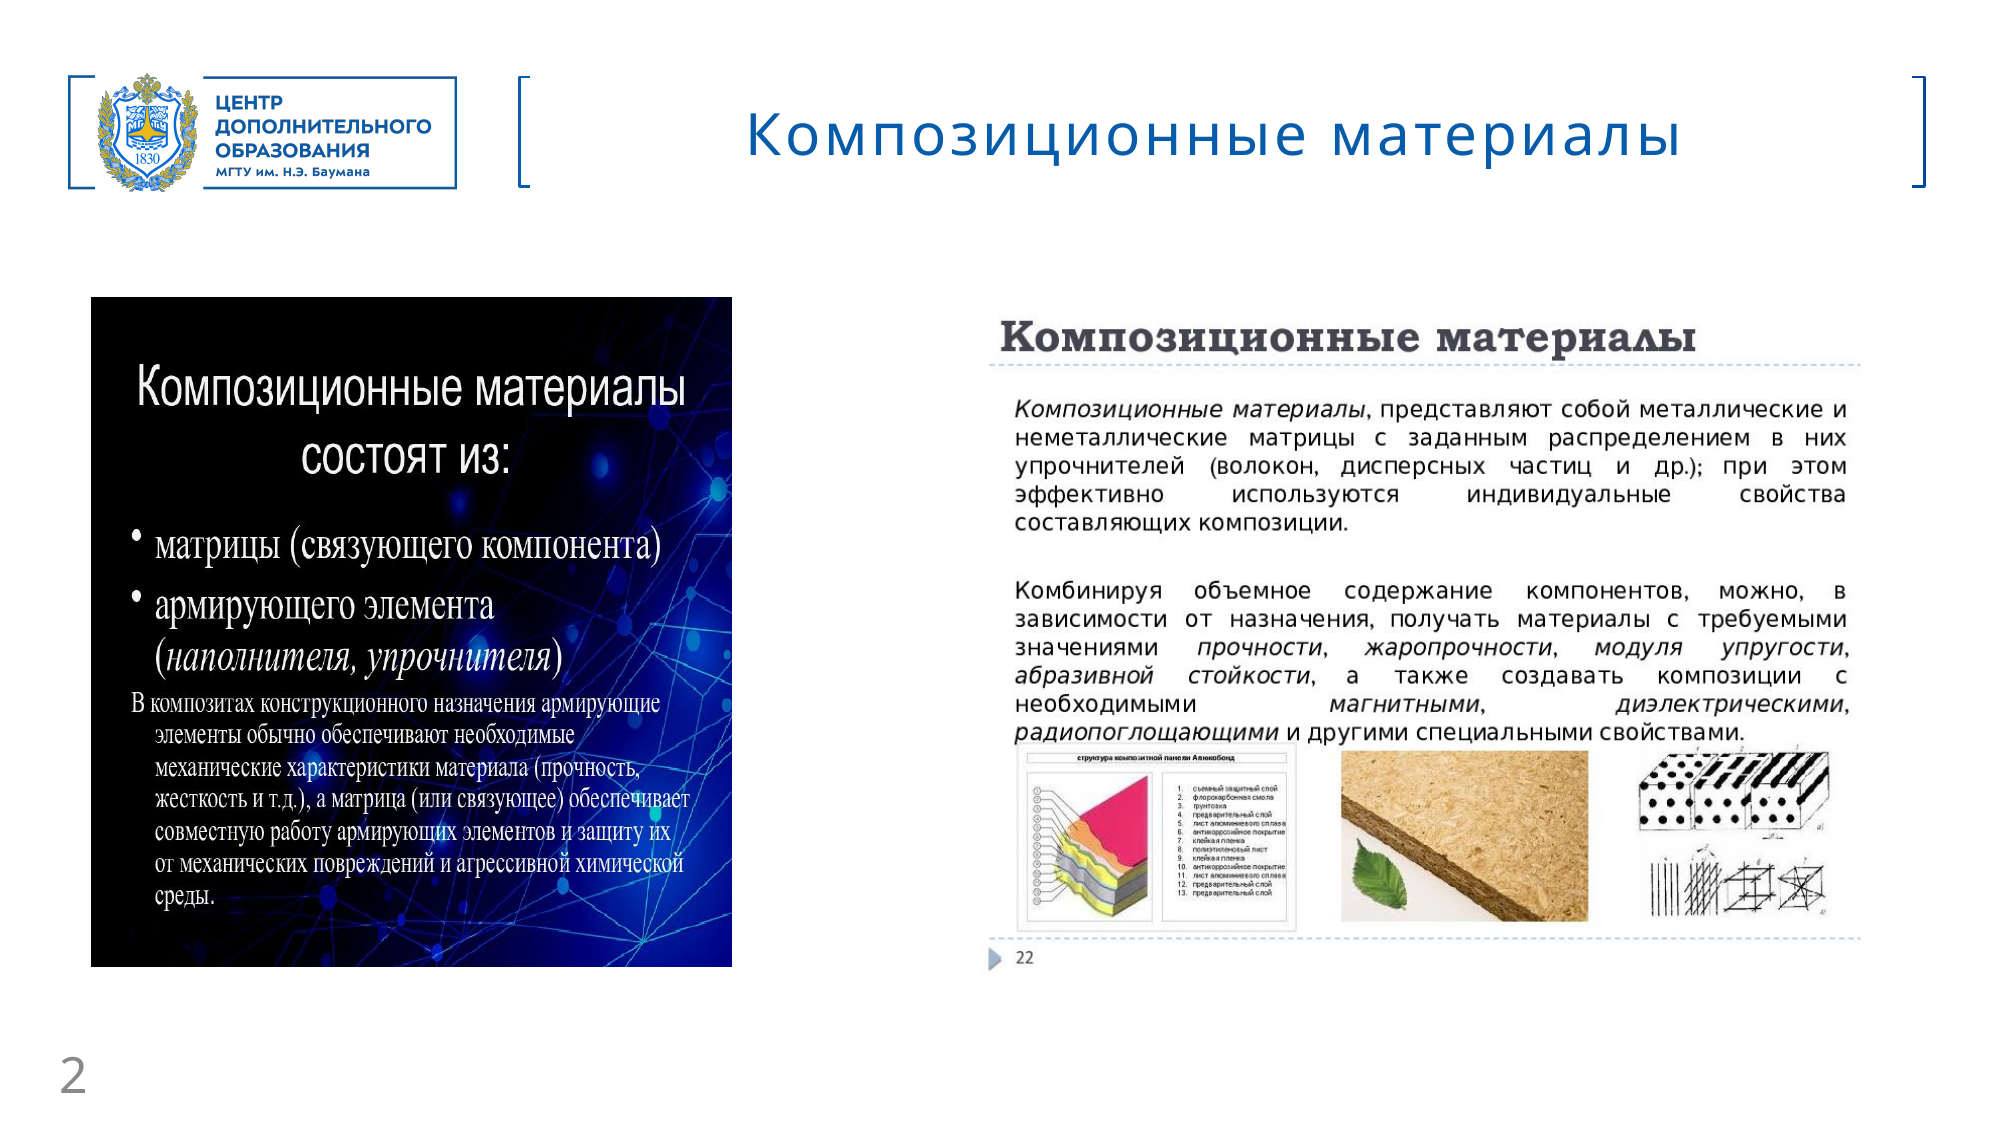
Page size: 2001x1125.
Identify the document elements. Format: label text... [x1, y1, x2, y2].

picture [940, 239, 1909, 994]
picture [91, 297, 733, 968]
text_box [519, 76, 1925, 187]
slide_number 2 [44, 1055, 139, 1101]
picture [68, 73, 457, 192]
